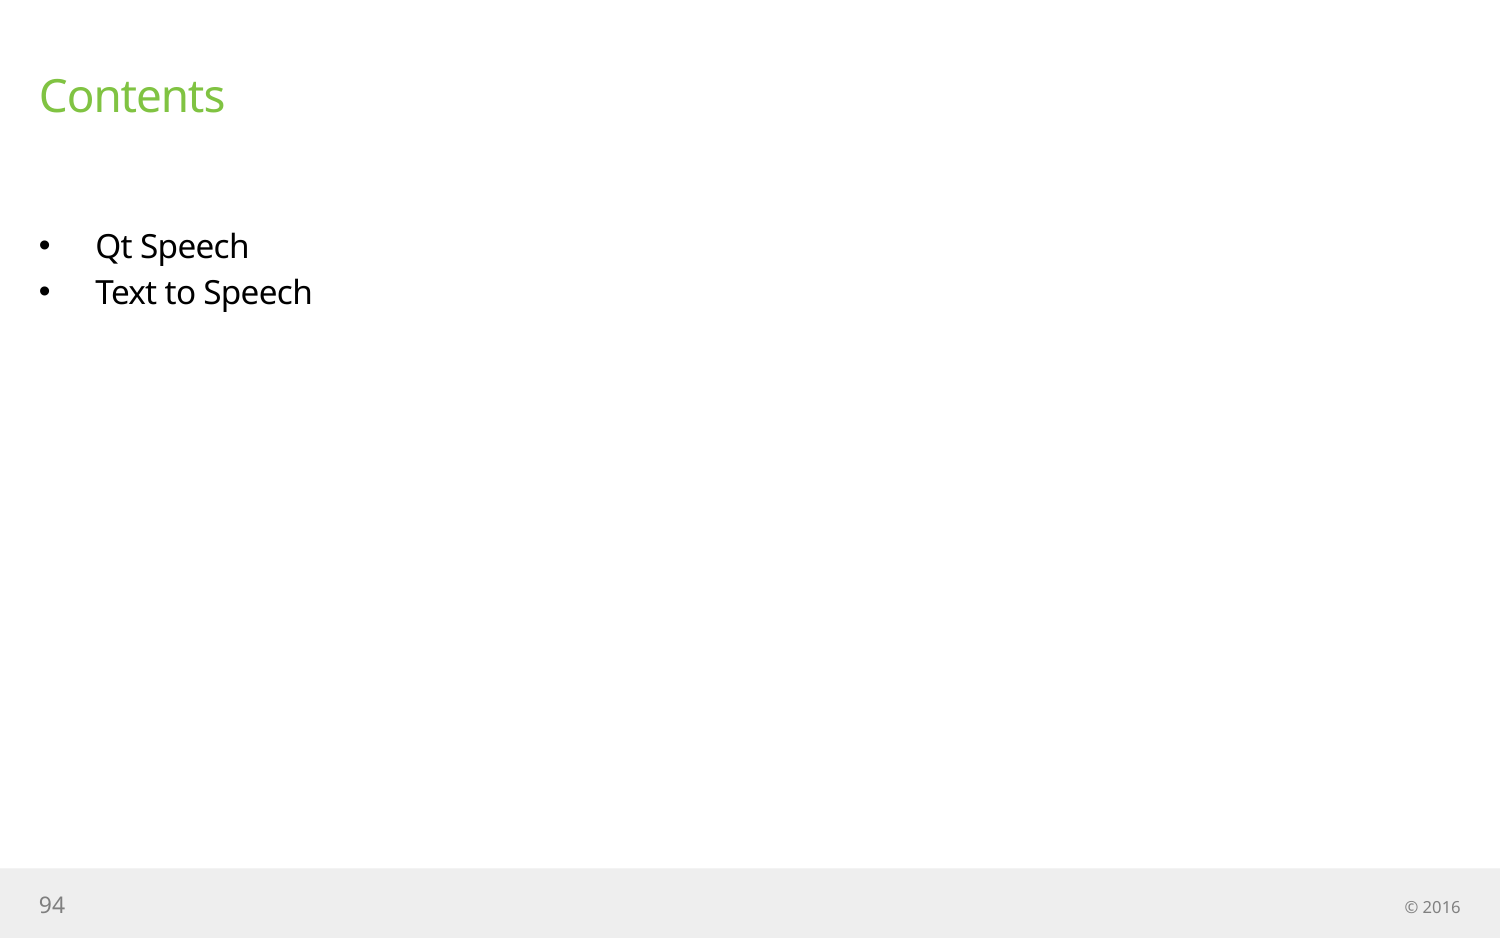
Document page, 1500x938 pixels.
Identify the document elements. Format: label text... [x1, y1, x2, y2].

footer © 2016 [1188, 896, 1461, 917]
title Contents [39, 66, 1052, 195]
list Qt Speech Text to Speech [39, 224, 1471, 846]
slide_number 94 [39, 892, 410, 921]
